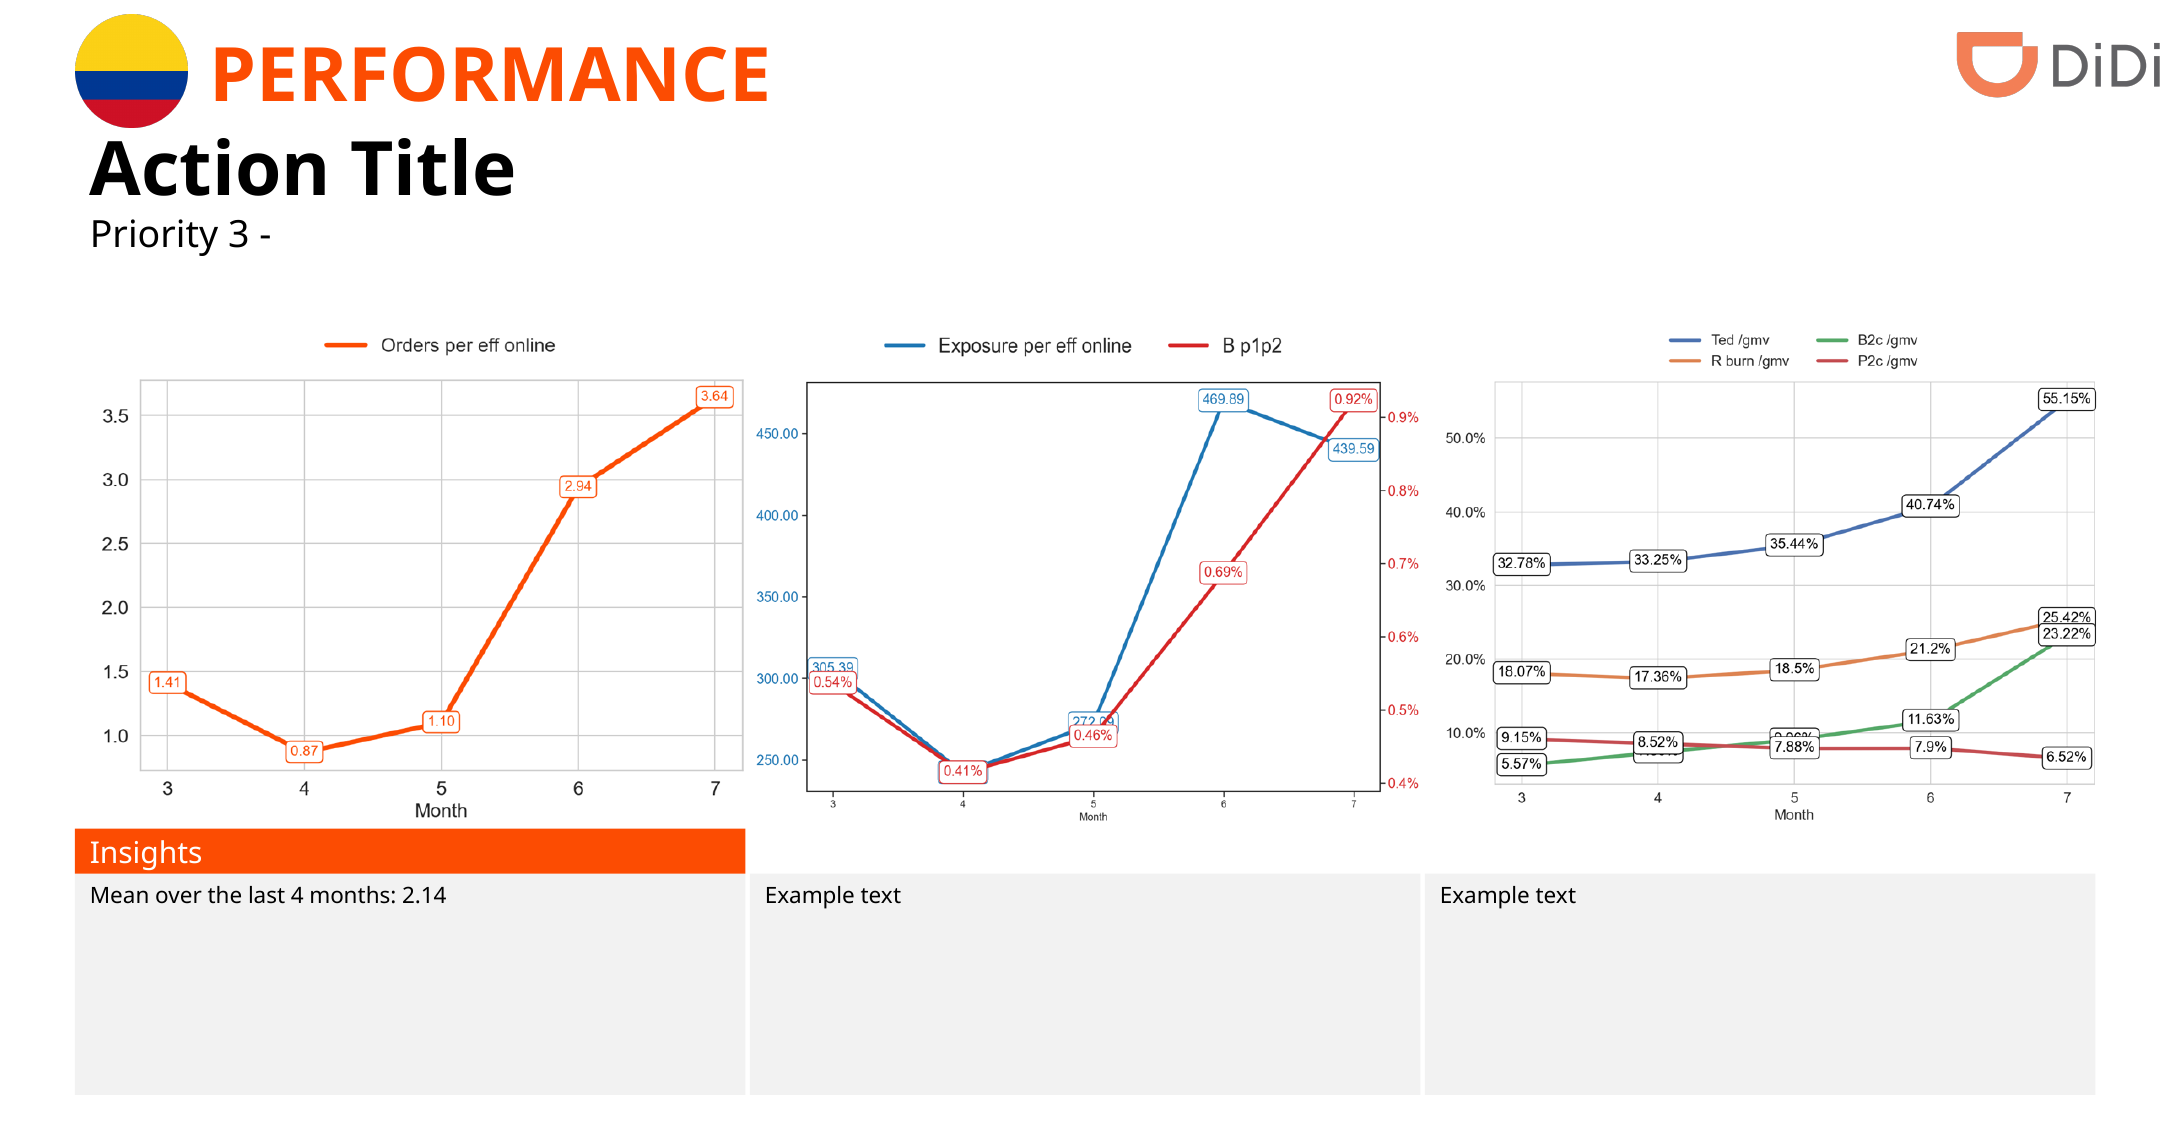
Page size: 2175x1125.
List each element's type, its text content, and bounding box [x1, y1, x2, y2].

text_box Example text [1424, 873, 2096, 1095]
text_box Action Title [74, 127, 2175, 202]
text_box PERFORMANCE [194, 15, 1800, 127]
text_box Priority 3 - [74, 202, 2175, 263]
picture [74, 322, 2101, 829]
text_box Mean over the last 4 months: 2.14 [74, 874, 746, 1095]
text_box Example text [749, 873, 1421, 1095]
picture [1949, 1, 2175, 129]
text_box Insights [74, 837, 746, 874]
picture [74, 14, 188, 128]
